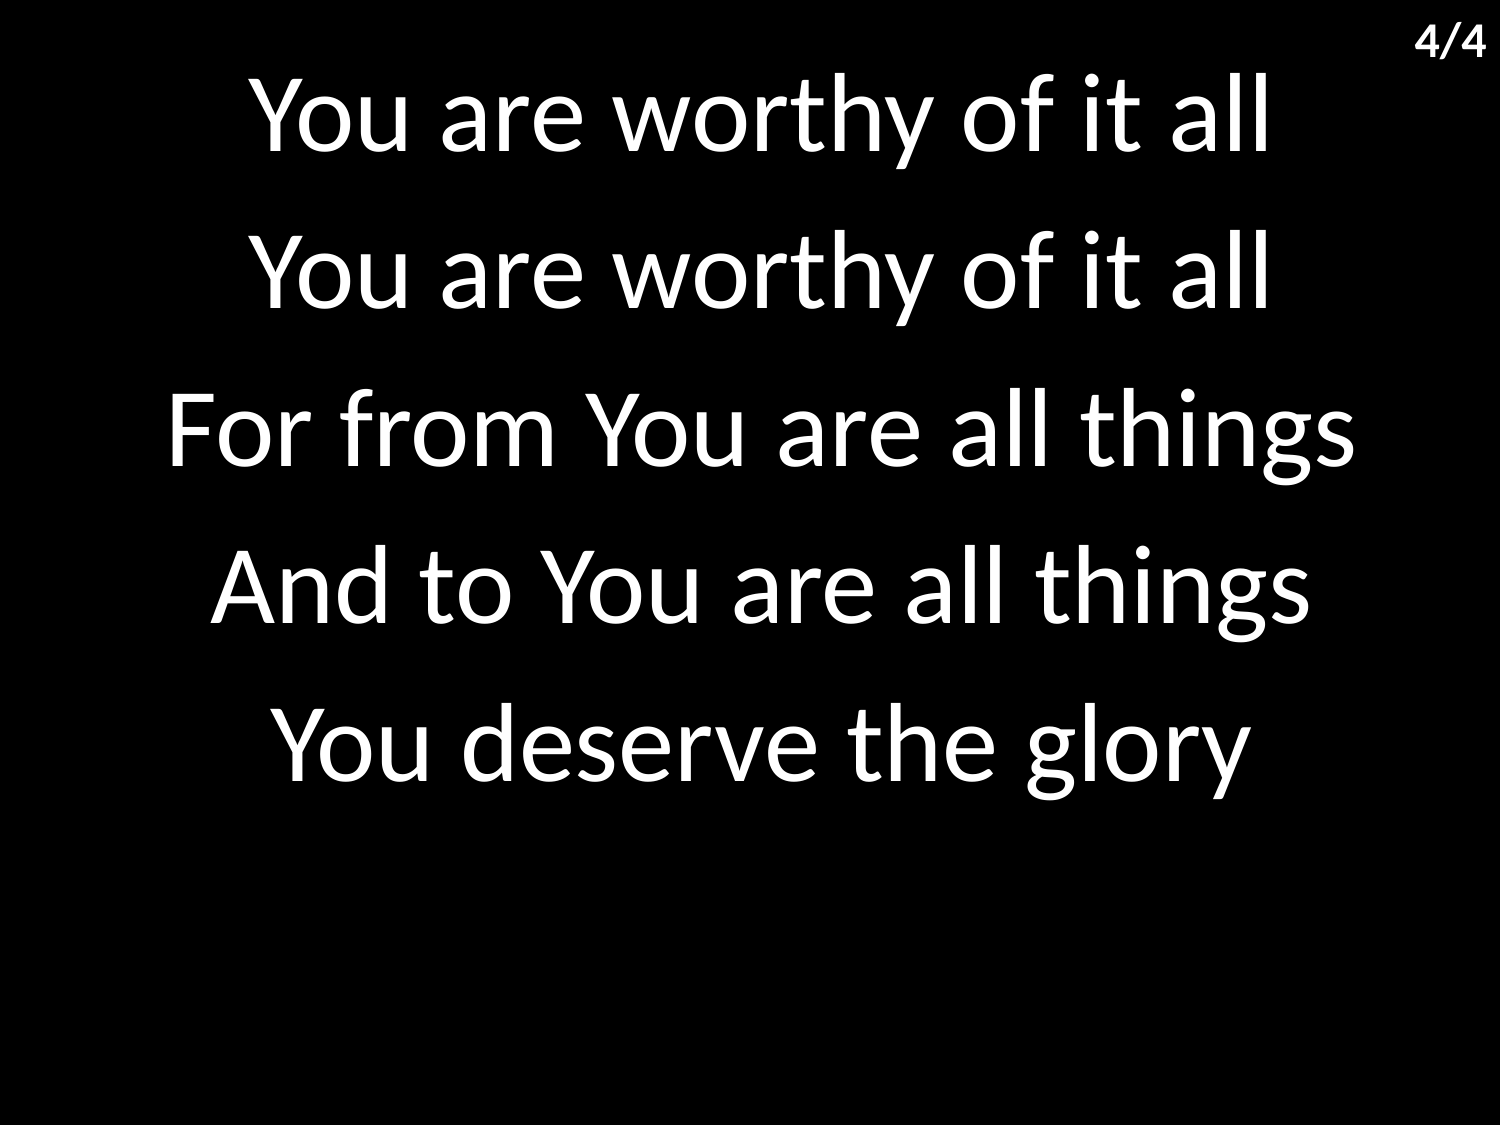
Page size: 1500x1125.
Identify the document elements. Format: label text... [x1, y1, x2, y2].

text_box 4/4 [1399, 0, 1500, 75]
subtitle You are worthy of it all You are worthy of it all For from You are all things And to You are all things You deserve the glory [53, 30, 1471, 1094]
